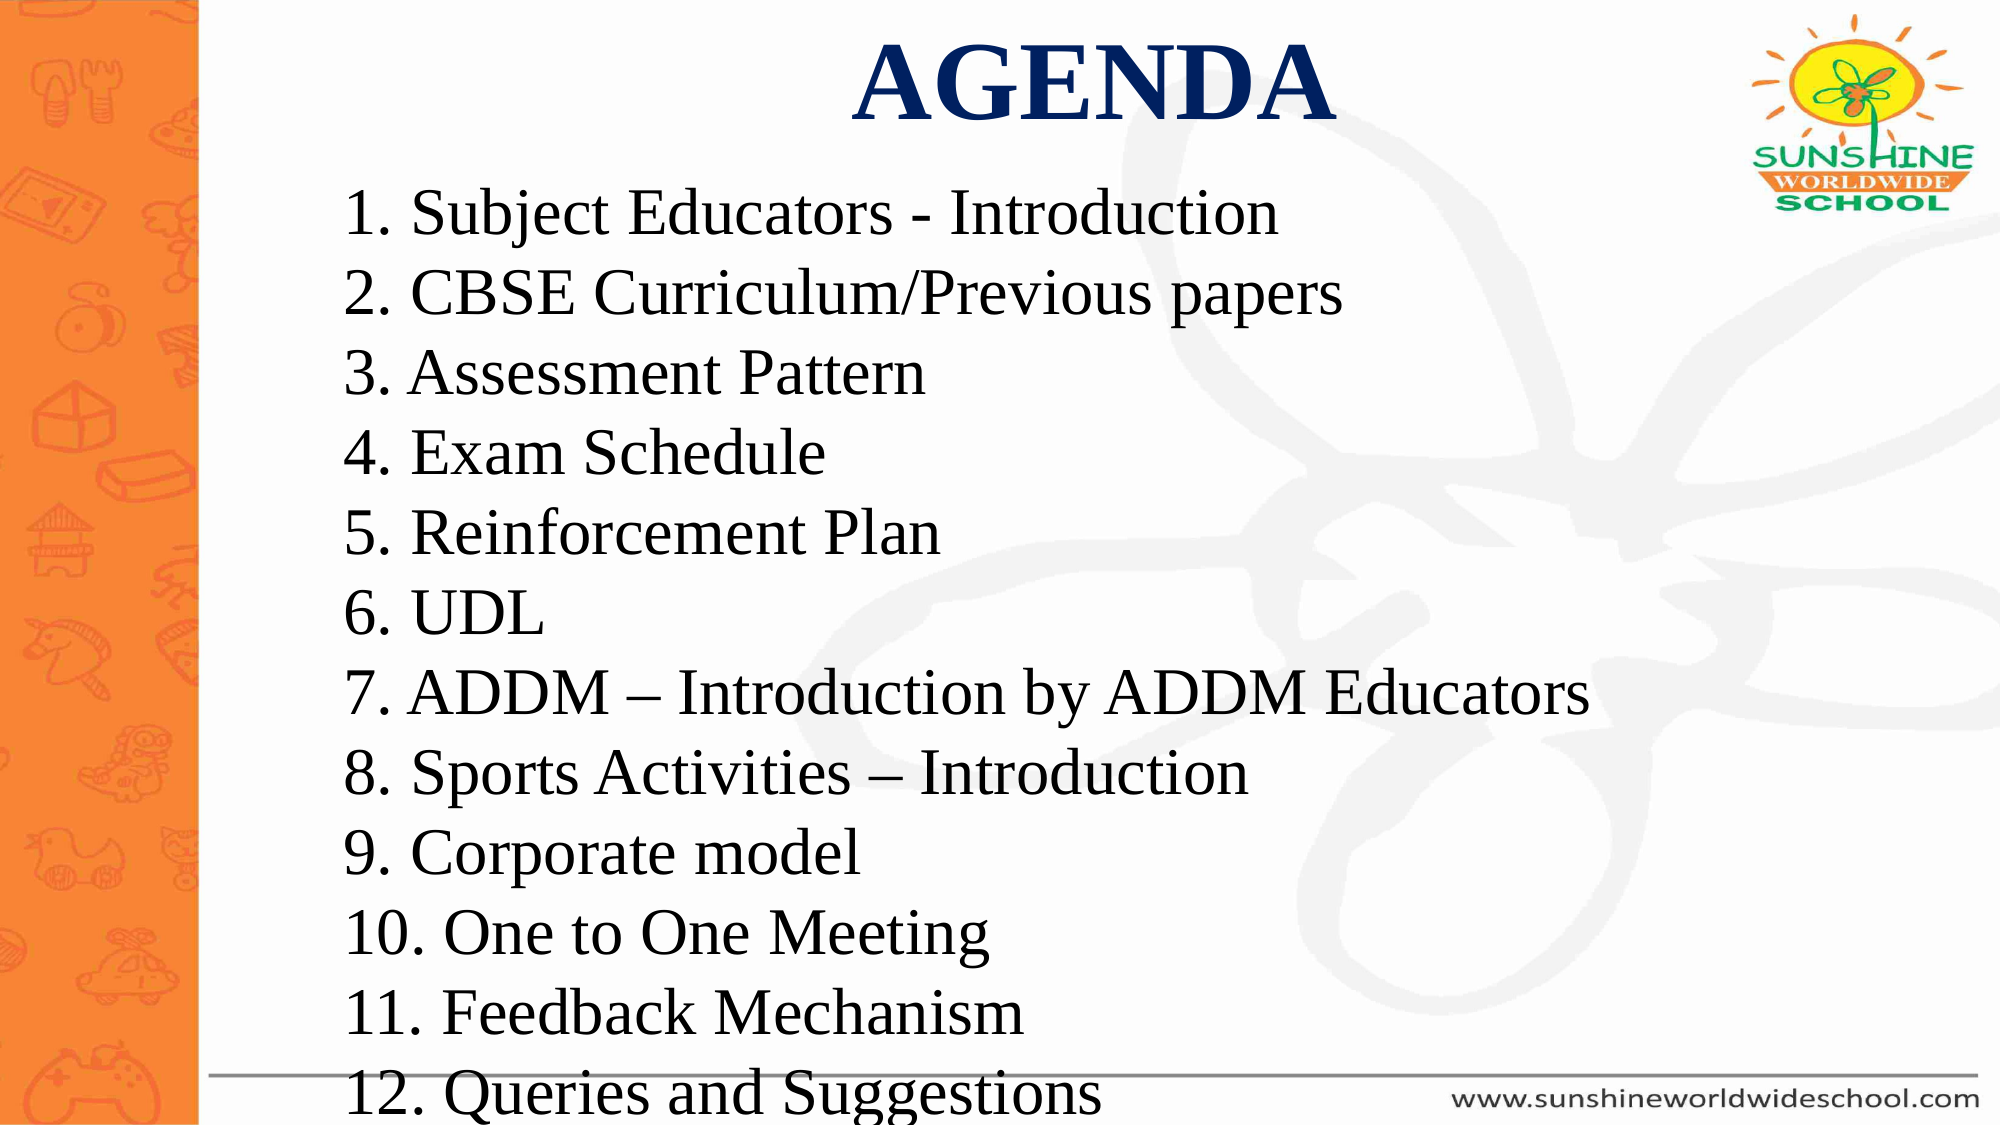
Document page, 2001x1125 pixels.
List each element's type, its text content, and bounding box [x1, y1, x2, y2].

text_box AGENDA [836, 0, 1354, 150]
picture [0, 0, 2000, 1125]
text_box 1. Subject Educators - Introduction 2. CBSE Curriculum/Previous papers 3. Assessment Pattern 4. Exam Schedule 5. Reinforcement Plan 6. UDL 7. ADDM – Introduction by ADDM Educators 8. Sports Activities – Introduction 9. Corporate model 10. One to One Meeting 11. Feedback Mechanism 12. Queries and Suggestions [328, 160, 1769, 1125]
